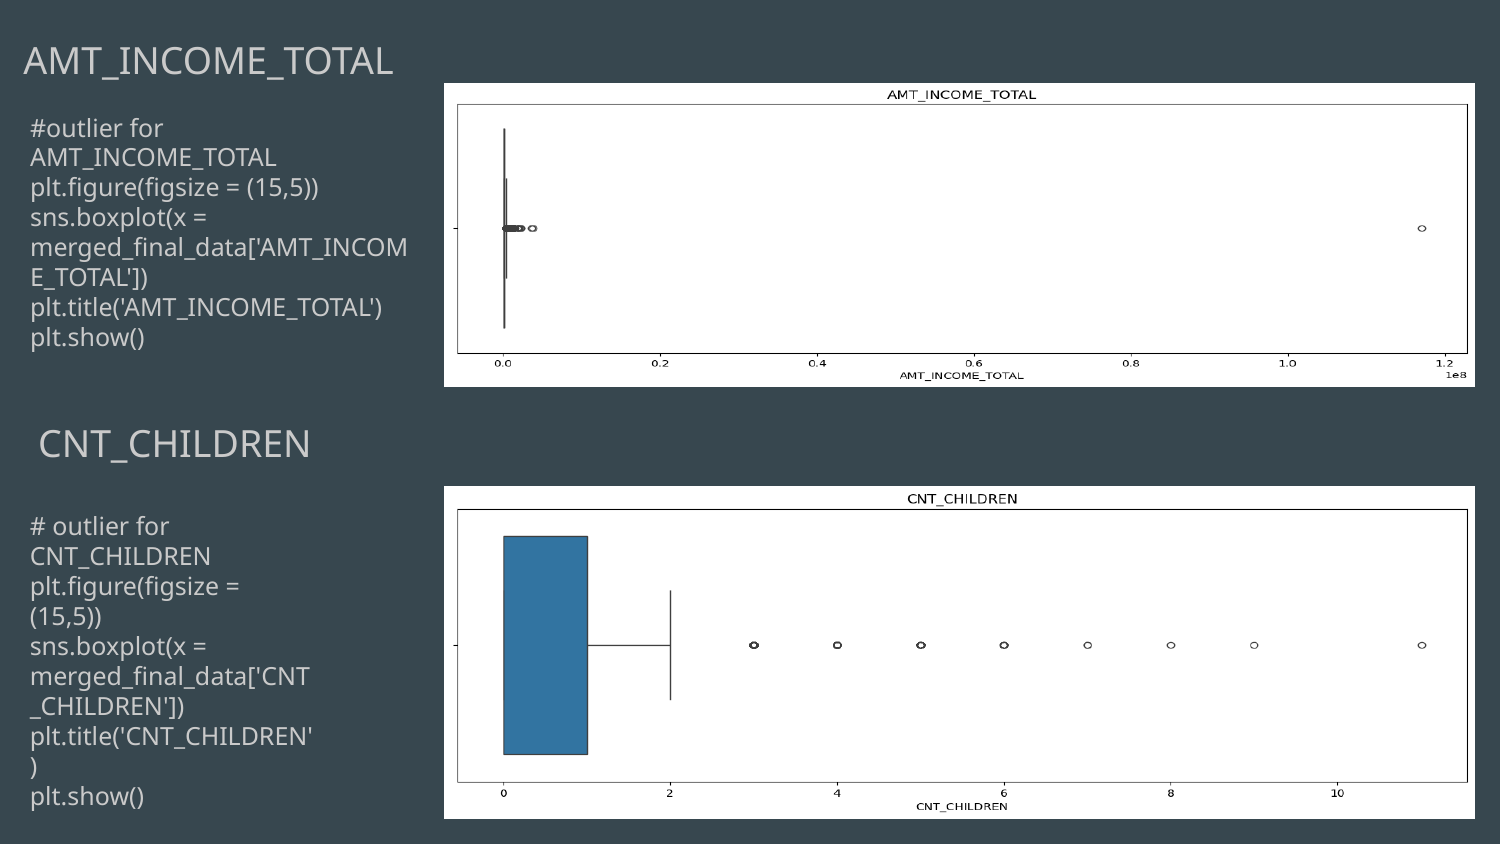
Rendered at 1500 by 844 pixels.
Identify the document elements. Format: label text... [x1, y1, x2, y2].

text_box AMT_INCOME_TOTAL [8, 21, 451, 84]
text_box # outlier for CNT_CHILDREN plt.figure(figsize = (15,5)) sns.boxplot(x = merged_final_data['CNT_CHILDREN']) plt.title('CNT_CHILDREN') plt.show() [14, 495, 332, 828]
picture [443, 486, 1476, 819]
picture [443, 83, 1476, 388]
text_box #outlier for AMT_INCOME_TOTAL plt.figure(figsize = (15,5)) sns.boxplot(x = merged_final_data['AMT_INCOME_TOTAL']) plt.title('AMT_INCOME_TOTAL') plt.show() [14, 97, 430, 360]
text_box CNT_CHILDREN [23, 404, 417, 496]
